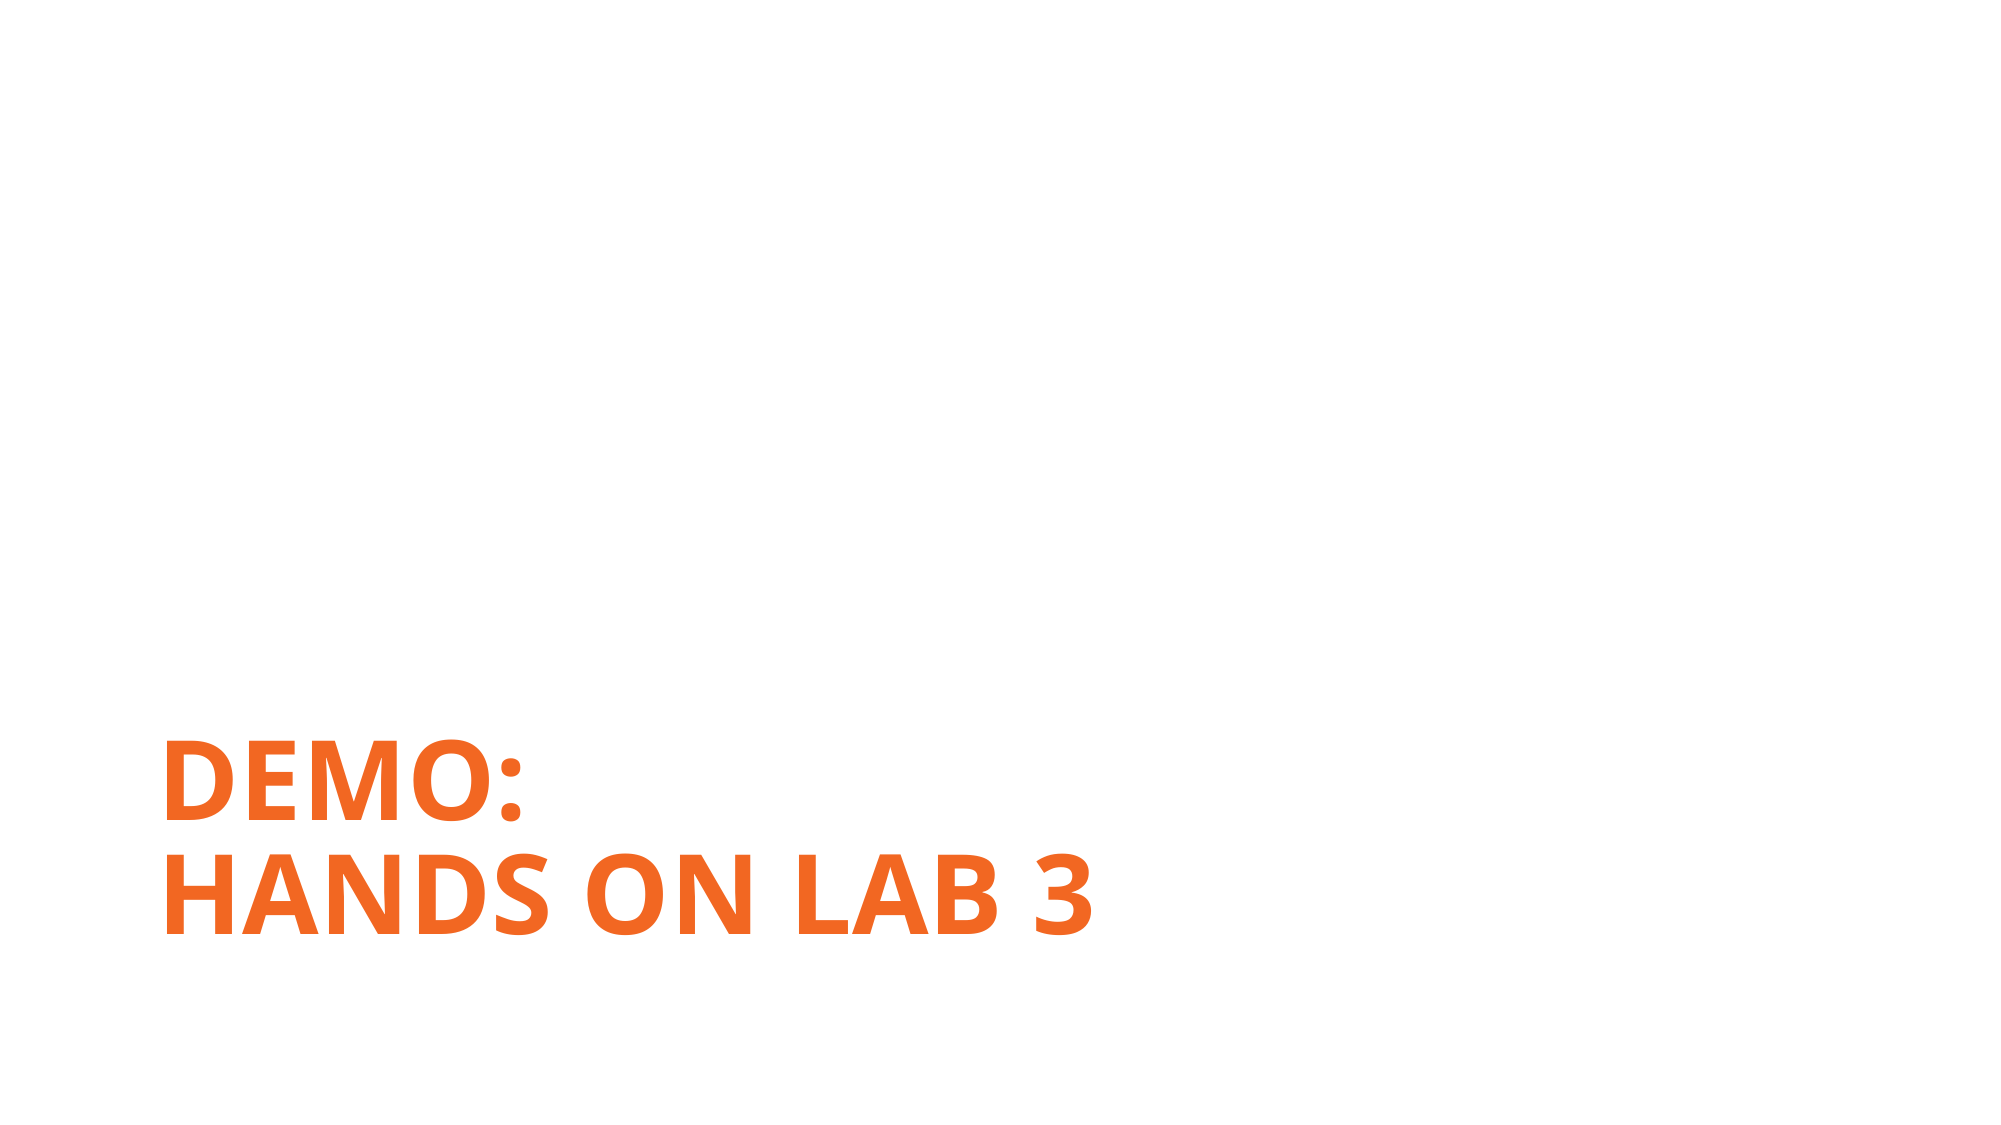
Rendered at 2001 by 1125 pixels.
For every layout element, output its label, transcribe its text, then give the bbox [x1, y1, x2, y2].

title Demo: Hands On Lab 3 [157, 722, 1858, 947]
